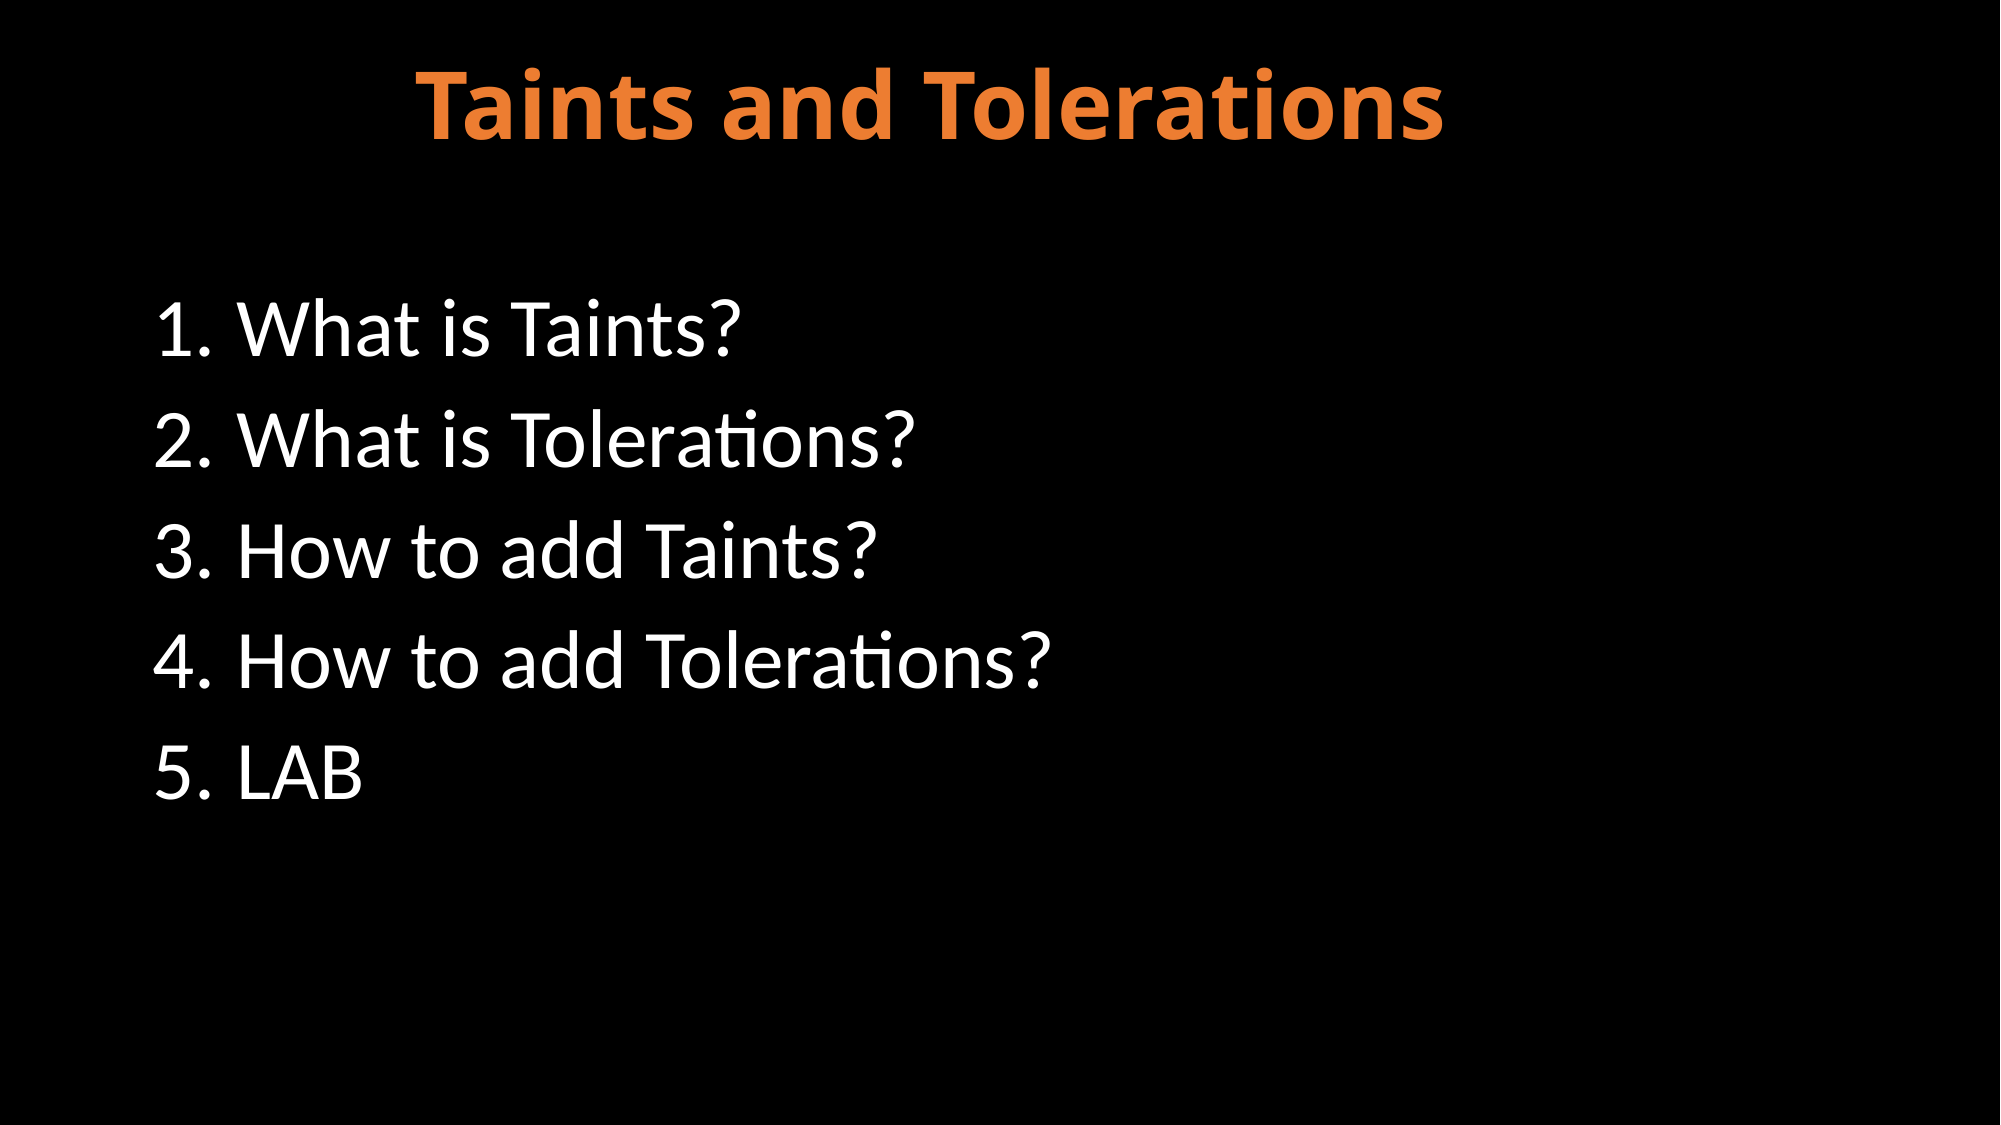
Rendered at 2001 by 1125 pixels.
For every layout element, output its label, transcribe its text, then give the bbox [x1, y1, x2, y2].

title Taints and Tolerations [399, 0, 1465, 218]
list What is Taints? What is Tolerations? How to add Taints? How to add Tolerations? LAB [137, 277, 1908, 992]
